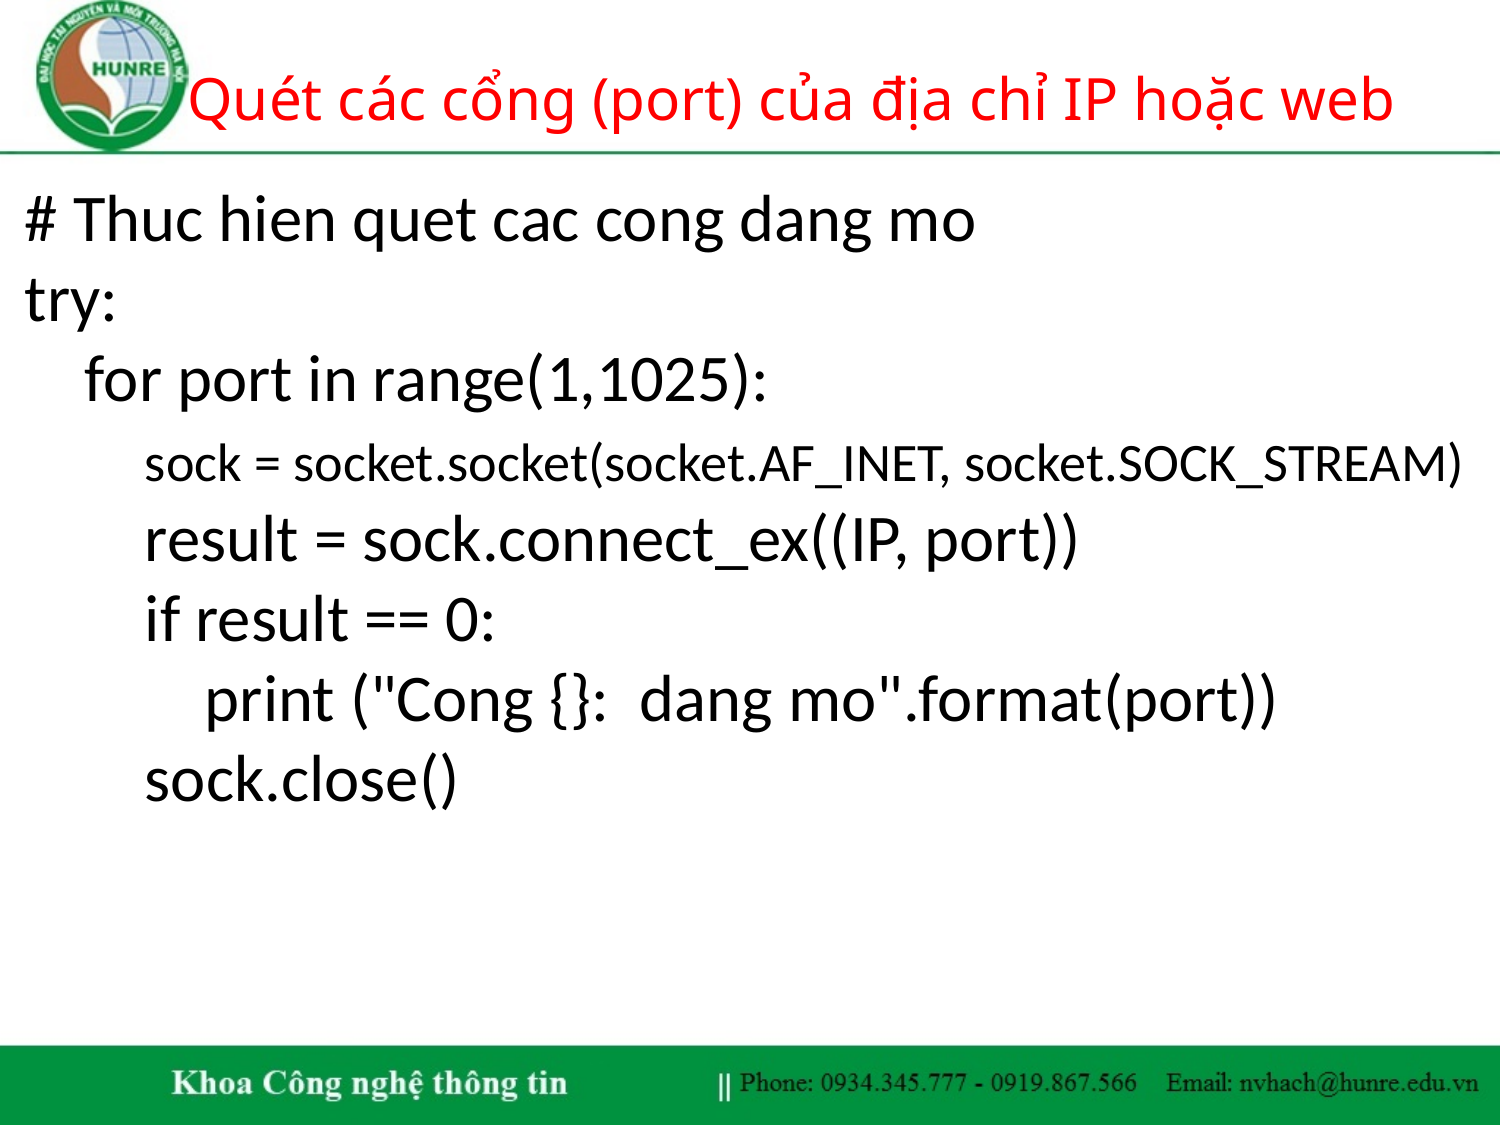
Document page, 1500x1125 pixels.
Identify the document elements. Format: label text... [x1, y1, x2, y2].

picture [0, 0, 1500, 1125]
title Quét các cổng (port) của địa chỉ IP hoặc web [187, 62, 1500, 134]
list # Thuc hien quet cac cong dang mo try: for port in range(1,1025): sock = socket.socket(socket.AF_INET, socket.SOCK_STREAM) result = sock.connect_ex((IP, port)) if result == 0: print ("Cong {}: dang mo".format(port)) sock.close() [24, 174, 1500, 902]
